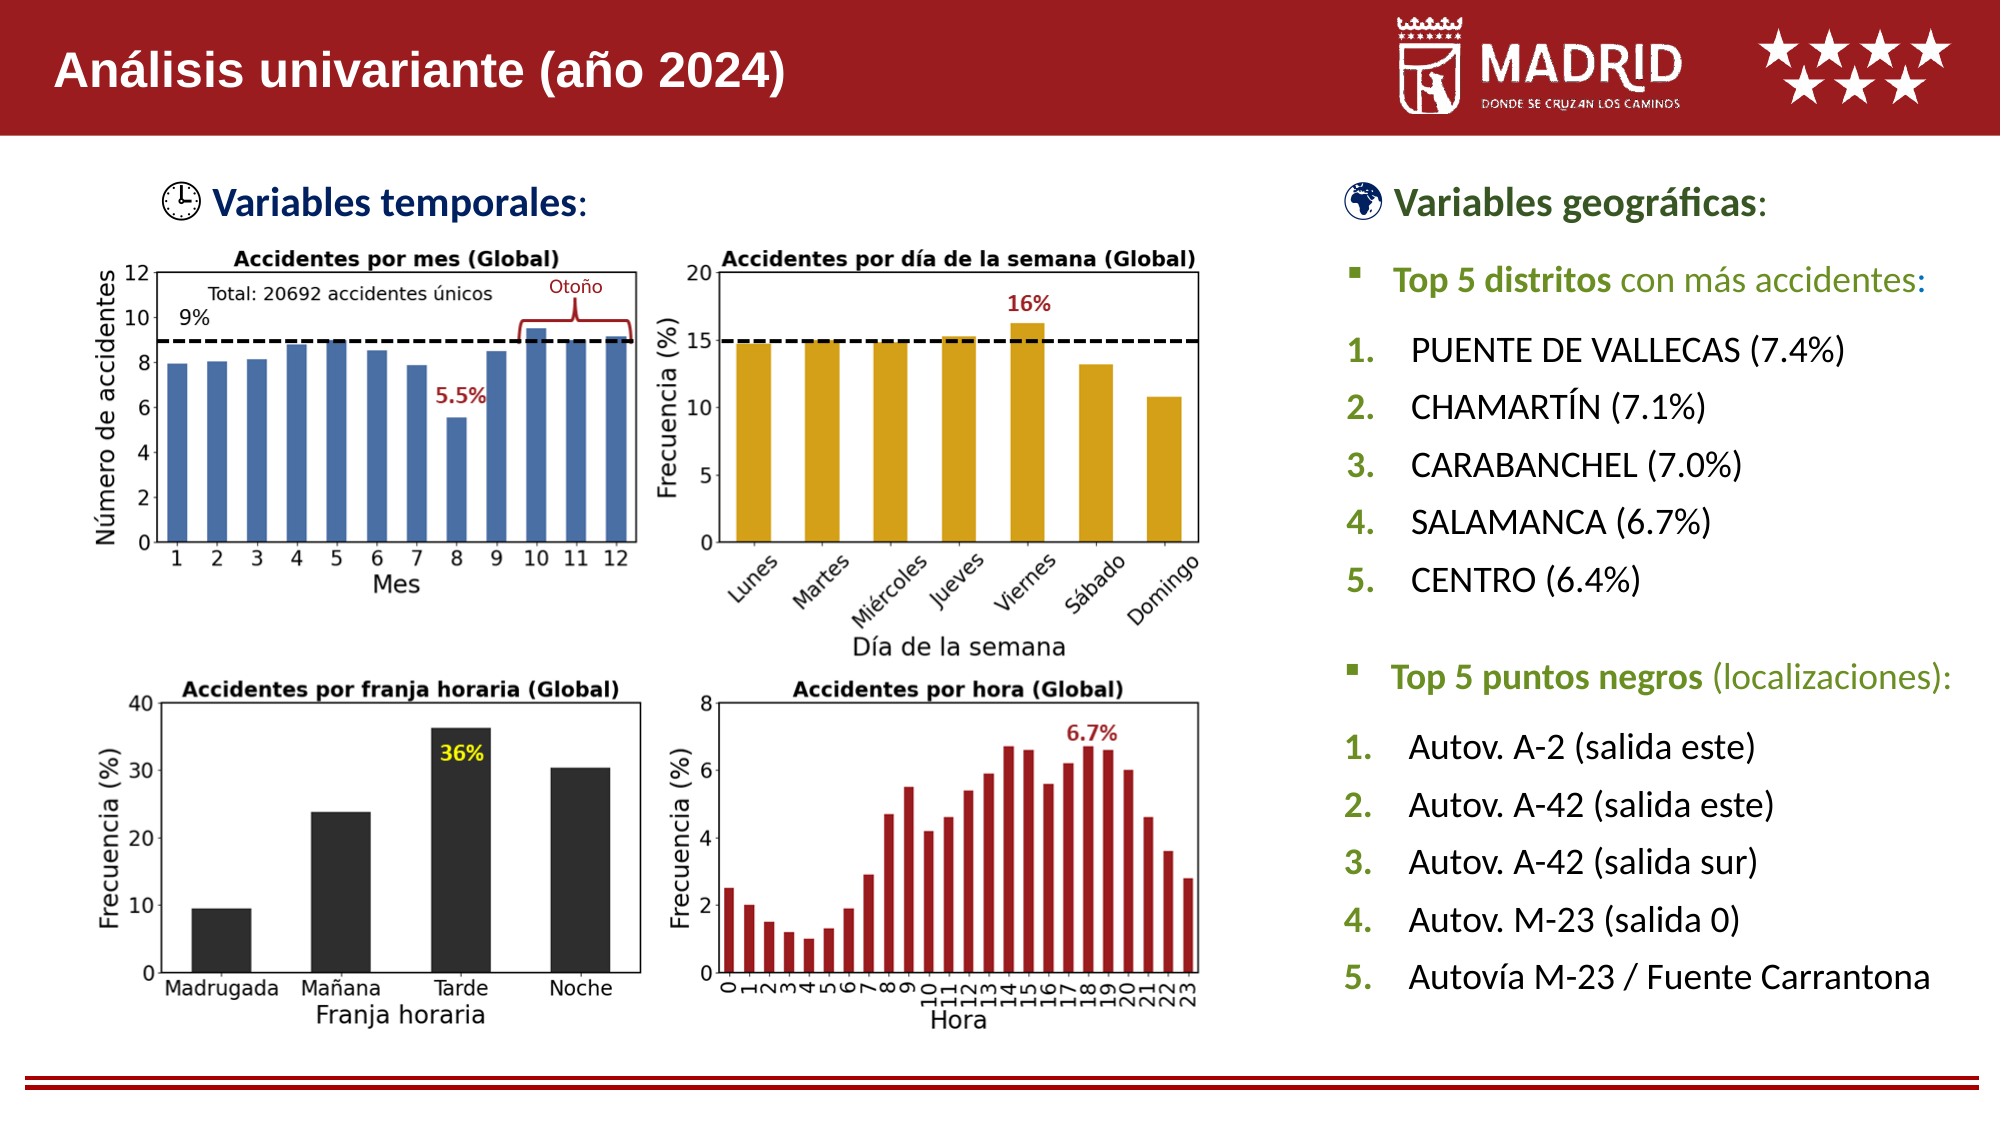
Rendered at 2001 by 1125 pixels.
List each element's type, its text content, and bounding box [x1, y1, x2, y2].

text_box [62, 242, 1211, 1040]
text_box Top 5 distritos con más accidentes: PUENTE DE VALLECAS (7.4%) CHAMARTÍN (7.1%) CARABANCHEL (7.0%) SALAMANCA (6.7%) CENTRO (6.4%) [1331, 247, 1942, 608]
picture [1715, 23, 1994, 113]
text_box Top 5 puntos negros (localizaciones): Autov. A-2 (salida este) Autov. A-42 (salida este) Autov. A-42 (salida sur) Autov. M-23 (salida 0) Autovía M-23 / Fuente Carrantona [1329, 644, 1968, 1005]
picture [1393, 13, 1703, 114]
text_box 🌍 Variables geográficas: [1327, 167, 1784, 233]
text_box [0, 0, 2000, 137]
text_box Análisis univariante (año 2024) [38, 29, 1393, 105]
text_box 🕒 Variables temporales: [145, 167, 604, 233]
